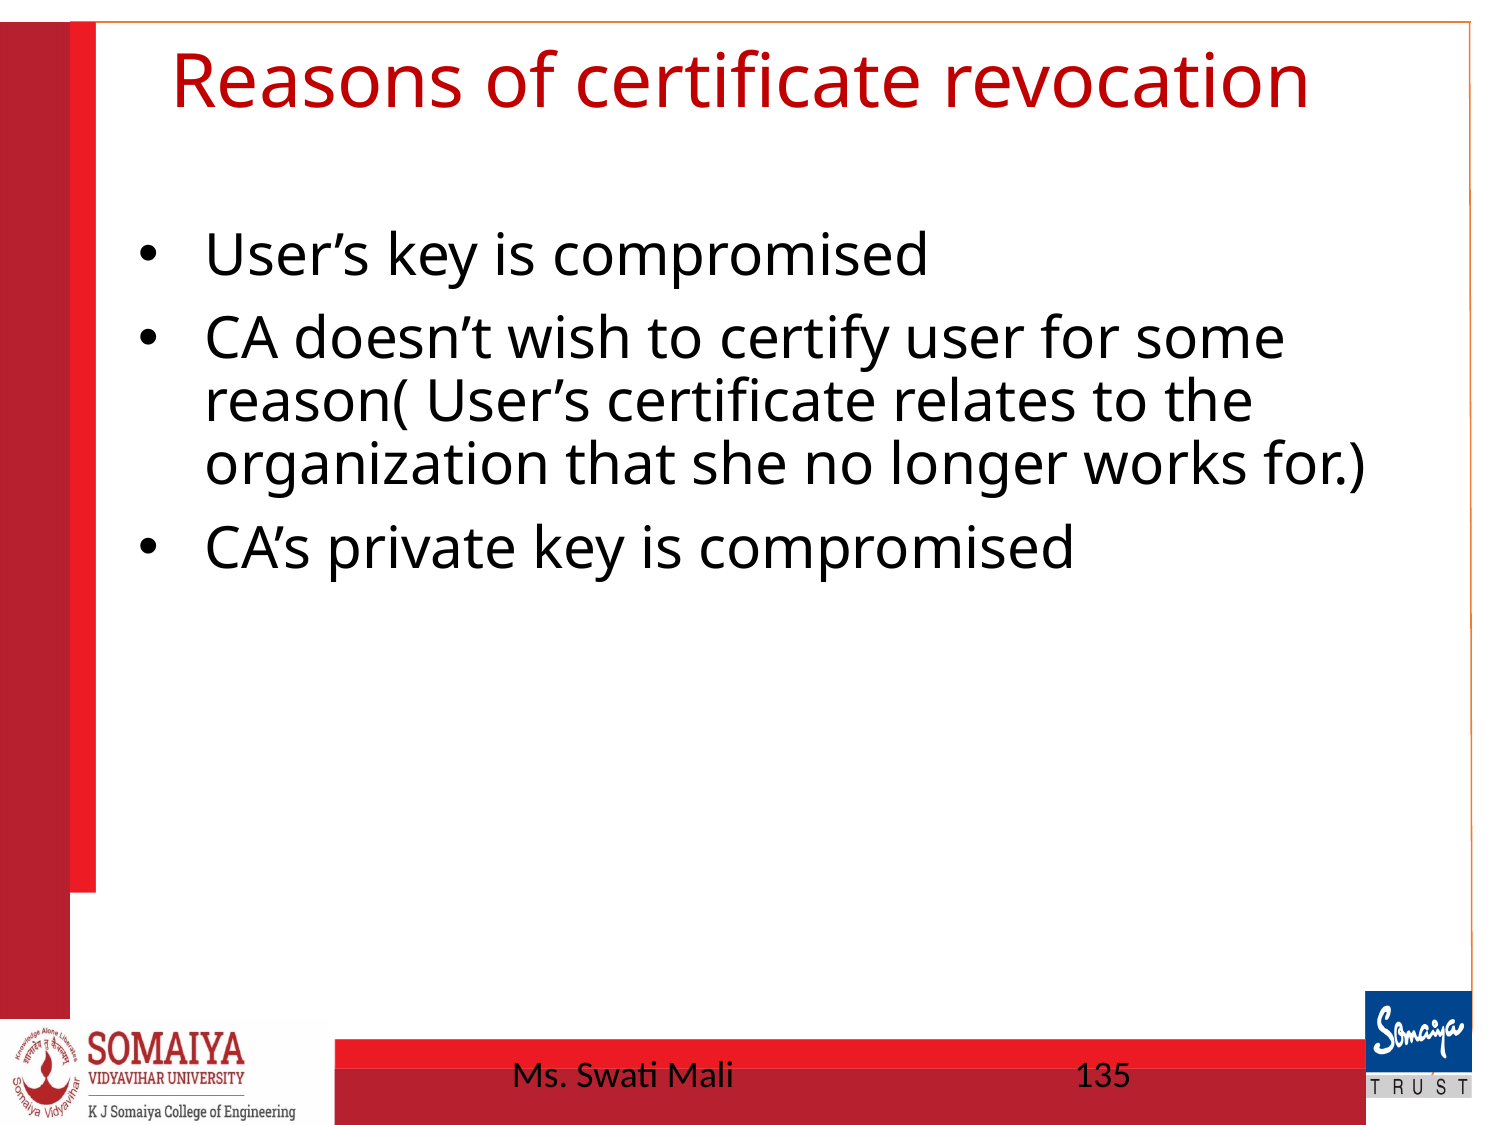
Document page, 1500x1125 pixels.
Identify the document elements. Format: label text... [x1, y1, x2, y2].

picture [335, 1040, 1365, 1125]
footer Ms. Swati Mali [496, 1042, 1004, 1103]
slide_number 135 [1059, 1042, 1397, 1103]
picture [0, 22, 327, 1125]
list User’s key is compromised CA doesn’t wish to certify user for some reason( User’s certificate relates to the organization that she no longer works for.) CA’s private key is compromised [114, 217, 1465, 960]
title Reasons of certificate revocation [134, 35, 1349, 179]
picture [1365, 991, 1472, 1098]
